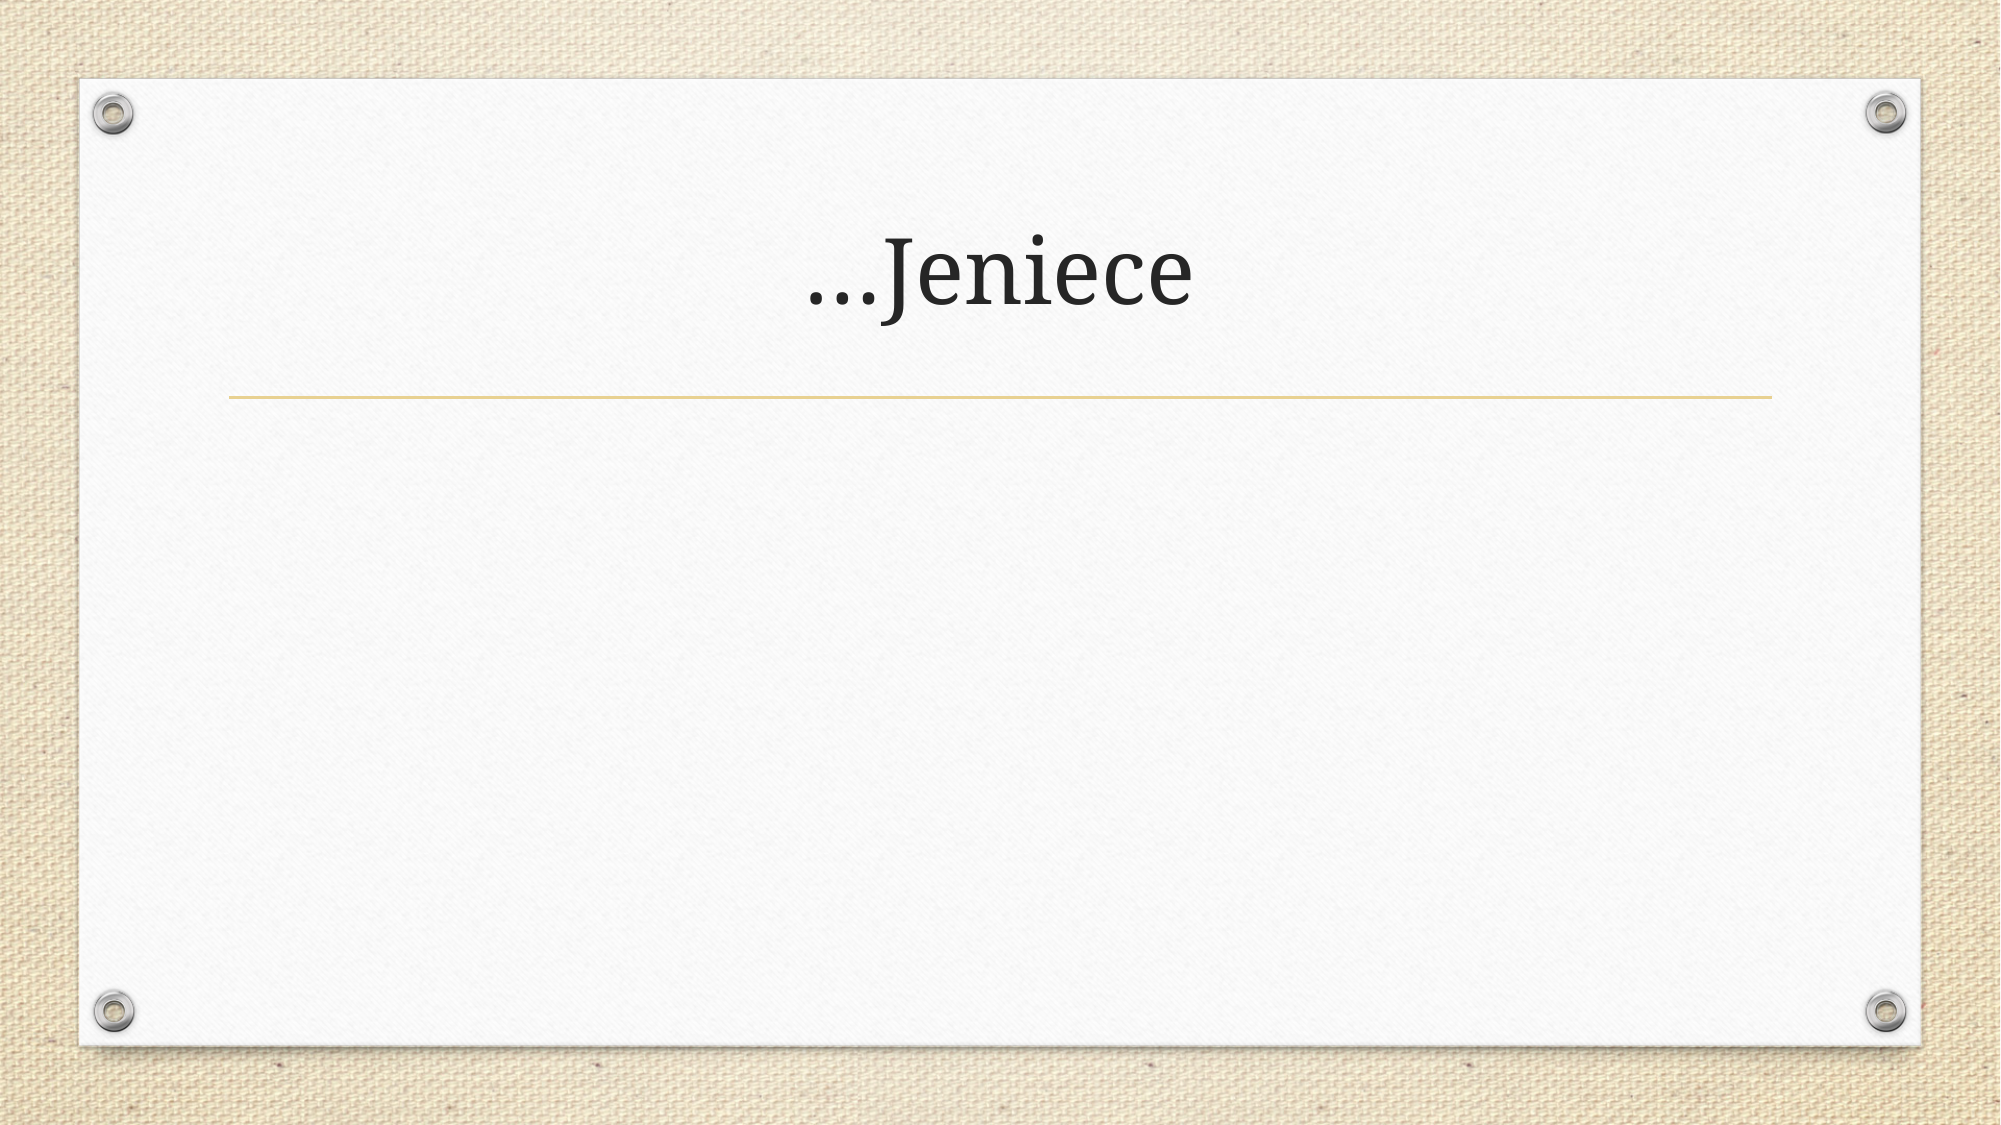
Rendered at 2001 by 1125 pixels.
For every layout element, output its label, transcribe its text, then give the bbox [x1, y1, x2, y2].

title …Jeniece [212, 161, 1788, 375]
picture [0, 0, 2001, 1125]
